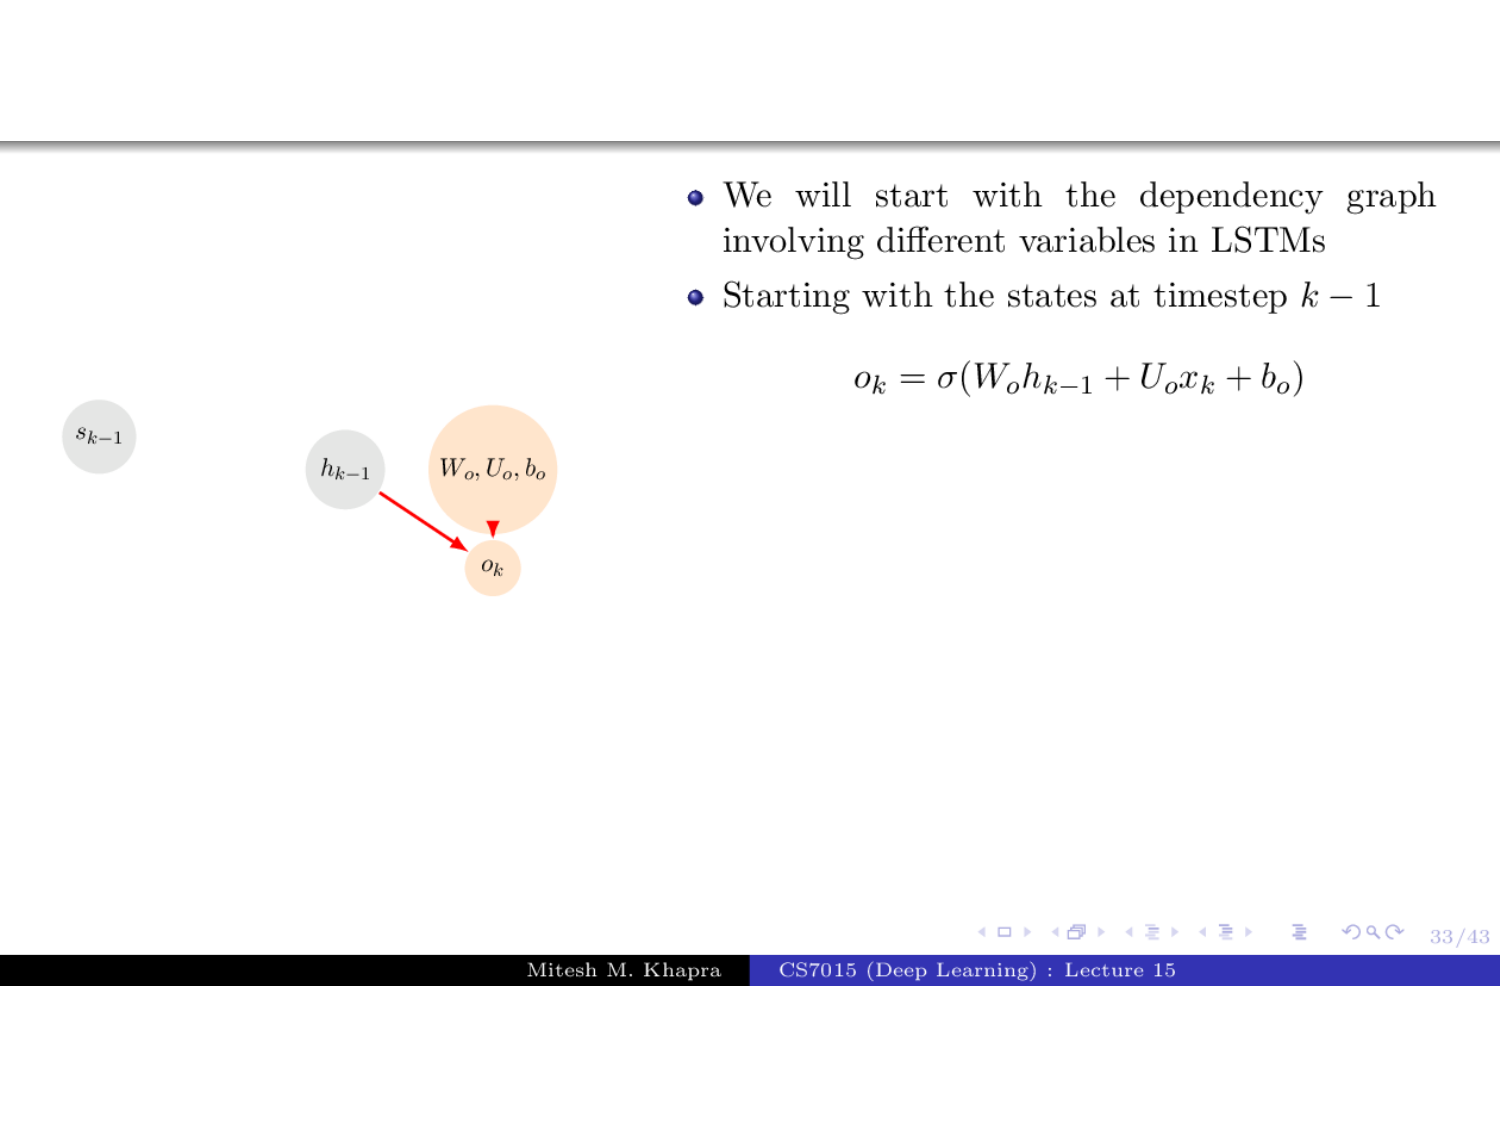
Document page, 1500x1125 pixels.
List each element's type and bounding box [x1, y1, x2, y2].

picture [0, 141, 1500, 986]
